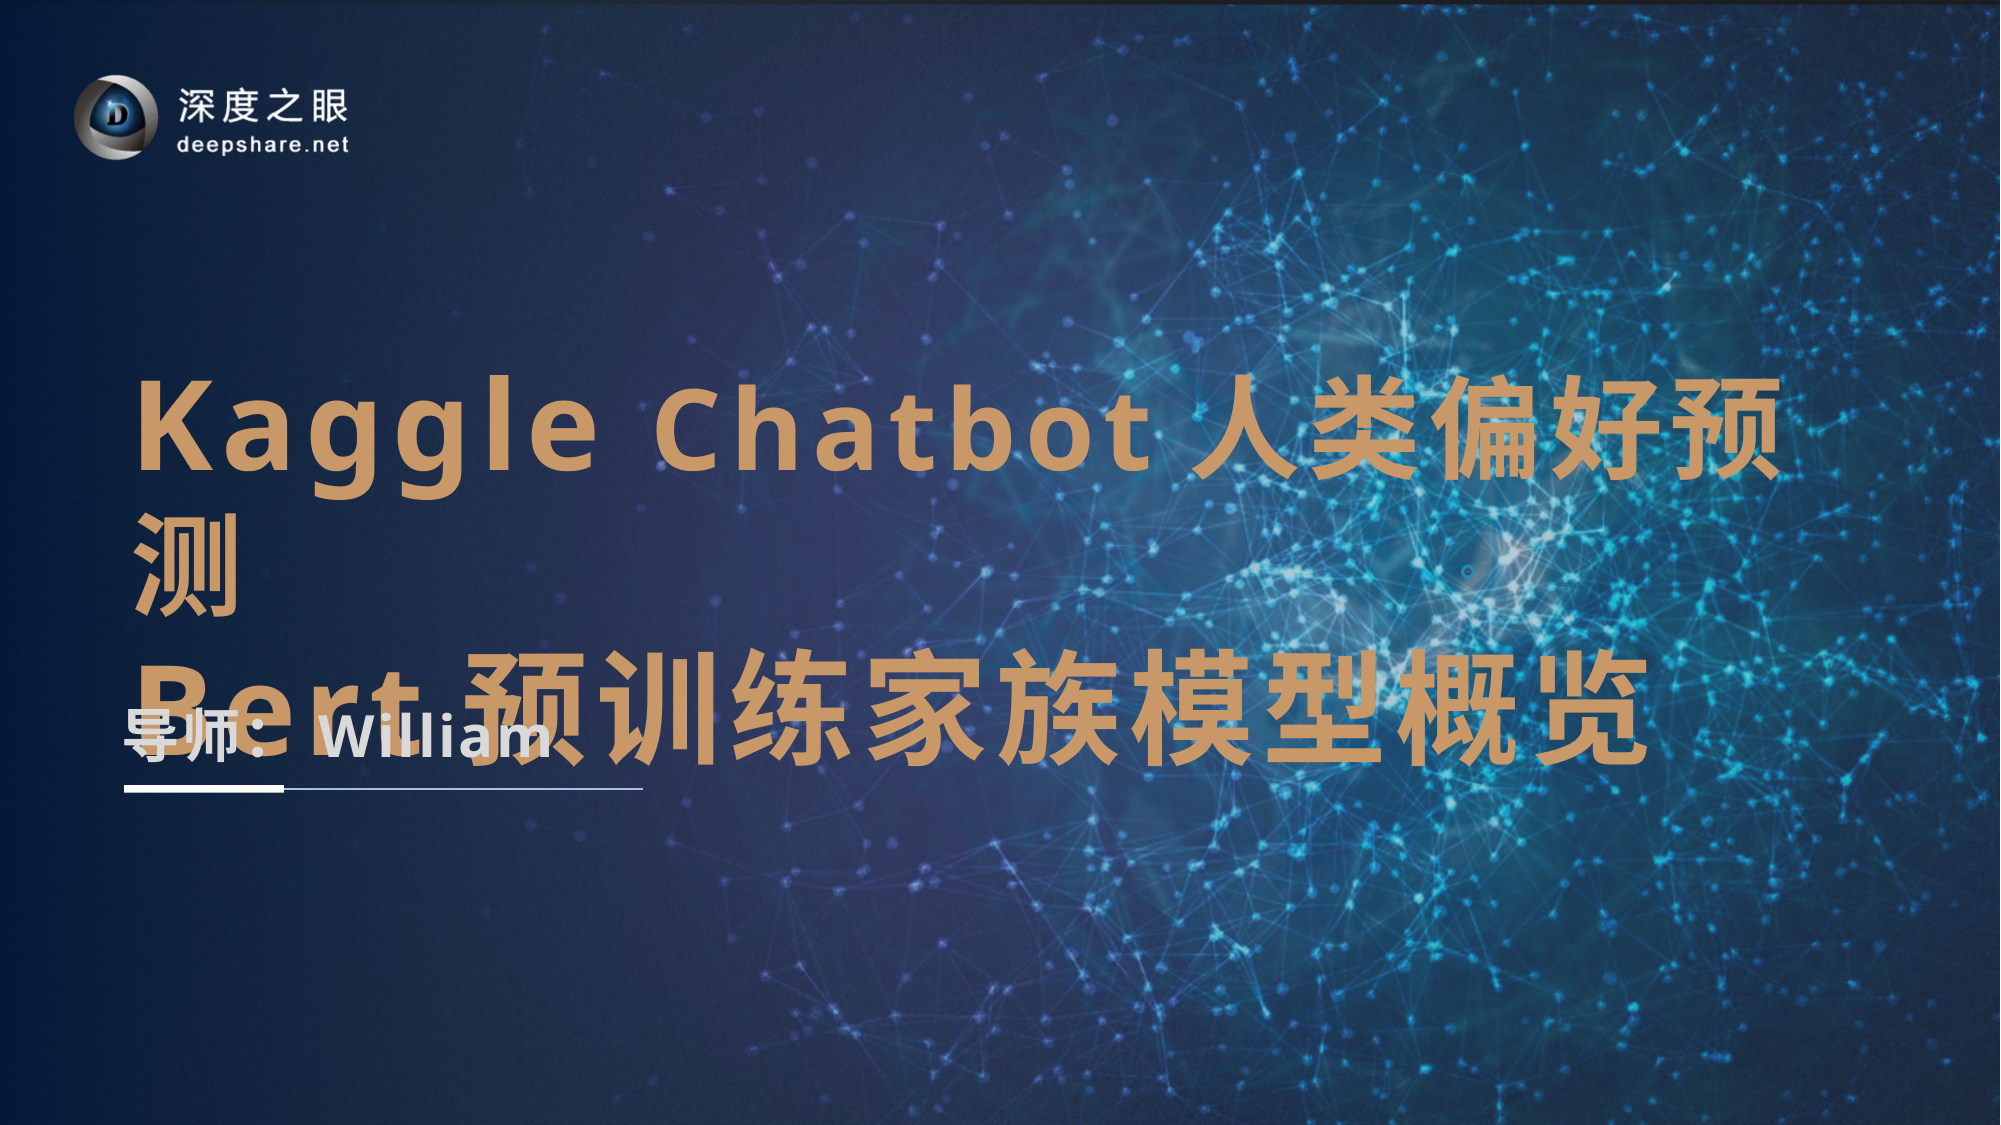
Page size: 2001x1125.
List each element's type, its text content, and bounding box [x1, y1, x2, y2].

title Kaggle Chatbot人类偏好预测 Bert预训练家族模型概览 [115, 338, 1885, 656]
picture [54, 55, 355, 181]
